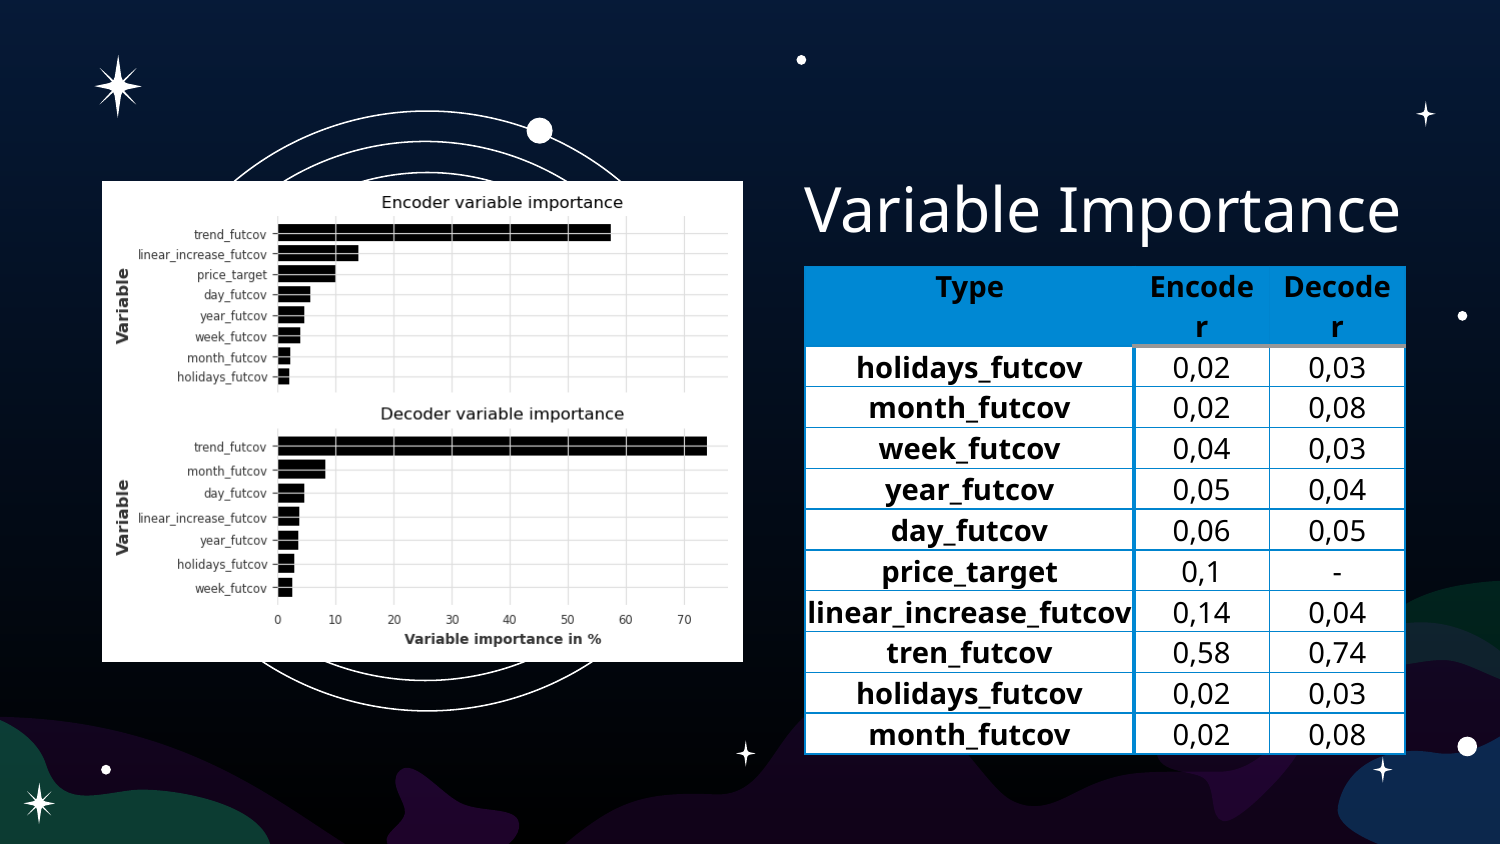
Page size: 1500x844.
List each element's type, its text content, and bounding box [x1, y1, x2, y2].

table_cell 0,02 [1136, 714, 1269, 753]
table_cell 0,03 [1270, 348, 1404, 386]
table_cell 0,74 [1270, 632, 1404, 672]
table_cell tren_futcov [806, 632, 1132, 672]
table_cell 0,04 [1270, 591, 1404, 631]
table_cell 0,03 [1270, 428, 1404, 468]
picture [101, 181, 743, 663]
table_cell 0,02 [1136, 673, 1269, 712]
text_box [127, 670, 728, 712]
table_cell 0,14 [1136, 591, 1269, 631]
table_cell holidays_futcov [806, 347, 1132, 386]
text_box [127, 110, 728, 180]
table_header Decoder [1270, 267, 1404, 344]
table_header Type [806, 267, 1132, 345]
table_cell 0,04 [1270, 469, 1404, 508]
table_cell linear_increase_futcov [806, 591, 1132, 631]
table_cell price_target [806, 551, 1132, 590]
table_cell 0,08 [1270, 387, 1404, 427]
table_cell 0,02 [1136, 387, 1269, 427]
table_cell 0,06 [1136, 510, 1269, 549]
table_cell 0,03 [1270, 673, 1404, 712]
table_cell 0,05 [1136, 469, 1269, 508]
table_header Encoder [1136, 267, 1269, 344]
table_cell - [1270, 551, 1404, 590]
table_cell month_futcov [806, 387, 1132, 427]
table_cell 0,1 [1136, 551, 1269, 590]
table_cell 0,02 [1136, 348, 1269, 386]
table_cell 0,04 [1136, 428, 1269, 468]
table_cell year_futcov [806, 469, 1132, 508]
table_cell holidays_futcov [806, 673, 1132, 712]
table_cell 0,58 [1136, 632, 1269, 672]
table_cell 0,05 [1270, 510, 1404, 549]
table_cell day_futcov [806, 510, 1132, 549]
table_cell 0,08 [1270, 714, 1404, 753]
table_cell month_futcov [806, 714, 1132, 753]
table_cell week_futcov [806, 428, 1132, 468]
title Variable Importance [789, 154, 1445, 254]
